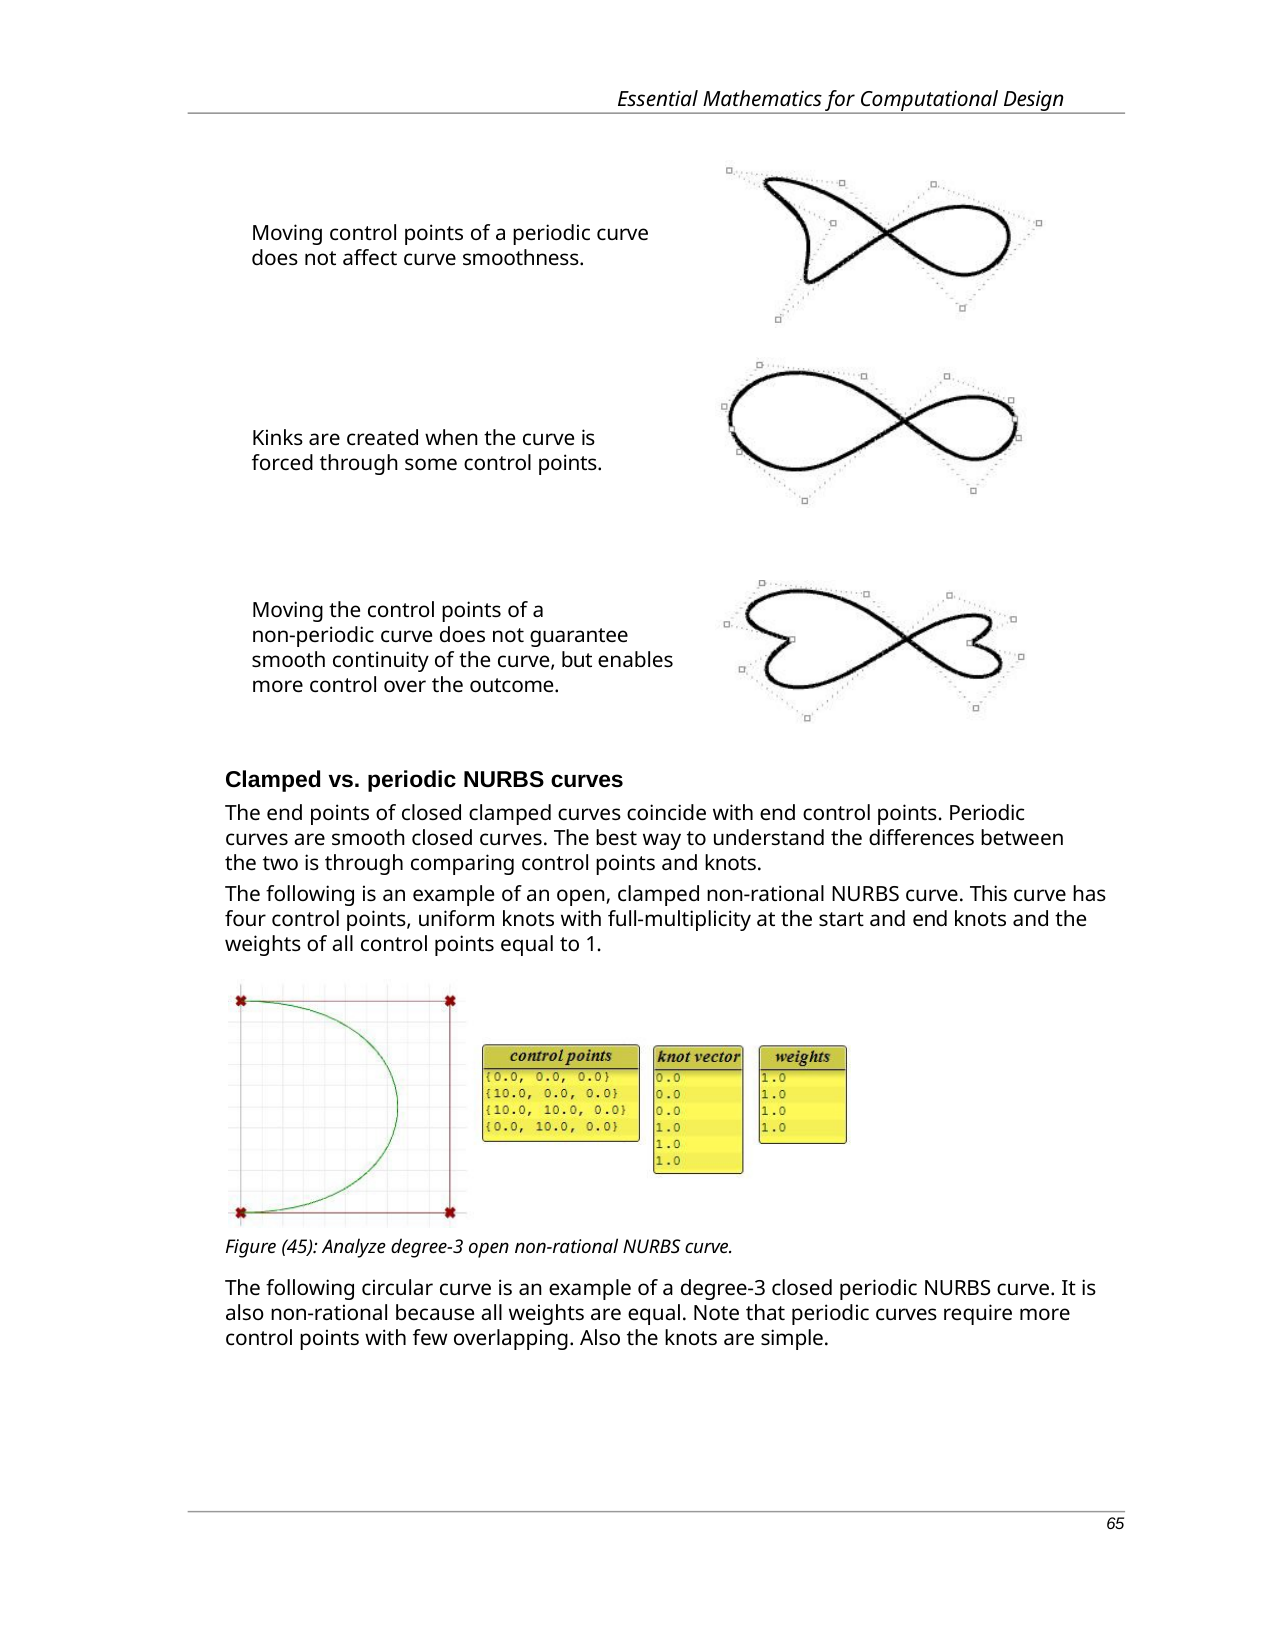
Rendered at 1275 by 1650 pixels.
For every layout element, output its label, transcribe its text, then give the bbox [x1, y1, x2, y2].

picture [227, 979, 851, 1228]
text_box Essential Mathematics for Computational Design [615, 83, 1126, 111]
slide_number 56 [1100, 1512, 1134, 1650]
picture [715, 579, 1027, 724]
text_box Moving the control points of a non-periodic curve does not guarantee smooth continuity of the curve, but enables more control over the outcome. Clamped vs. periodic NURBS curves The end points of closed clamped curves coincide with end control points. Periodic curves are smooth closed curves. The best way to understand the differences between the two is through comparing control points and knots. The following is an example of an open, clamped non-rational NURBS curve. This curve has four control points, uniform knots with full-multiplicity at the start and end knots and the weights of all control points equal to 1. [222, 594, 1121, 956]
text_box Moving control points of a periodic curve does not affect curve smoothness. [249, 217, 680, 270]
picture [715, 357, 1027, 509]
picture [725, 160, 1046, 329]
text_box Kinks are created when the curve is forced through some control points. [249, 422, 630, 475]
text_box Figure (45): Analyze degree-3 open non-rational NURBS curve. The following circular curve is an example of a degree-3 closed periodic NURBS curve. It is also non-rational because all weights are equal. Note that periodic curves require more control points with few overlapping. Also the knots are simple. [222, 1232, 1120, 1350]
